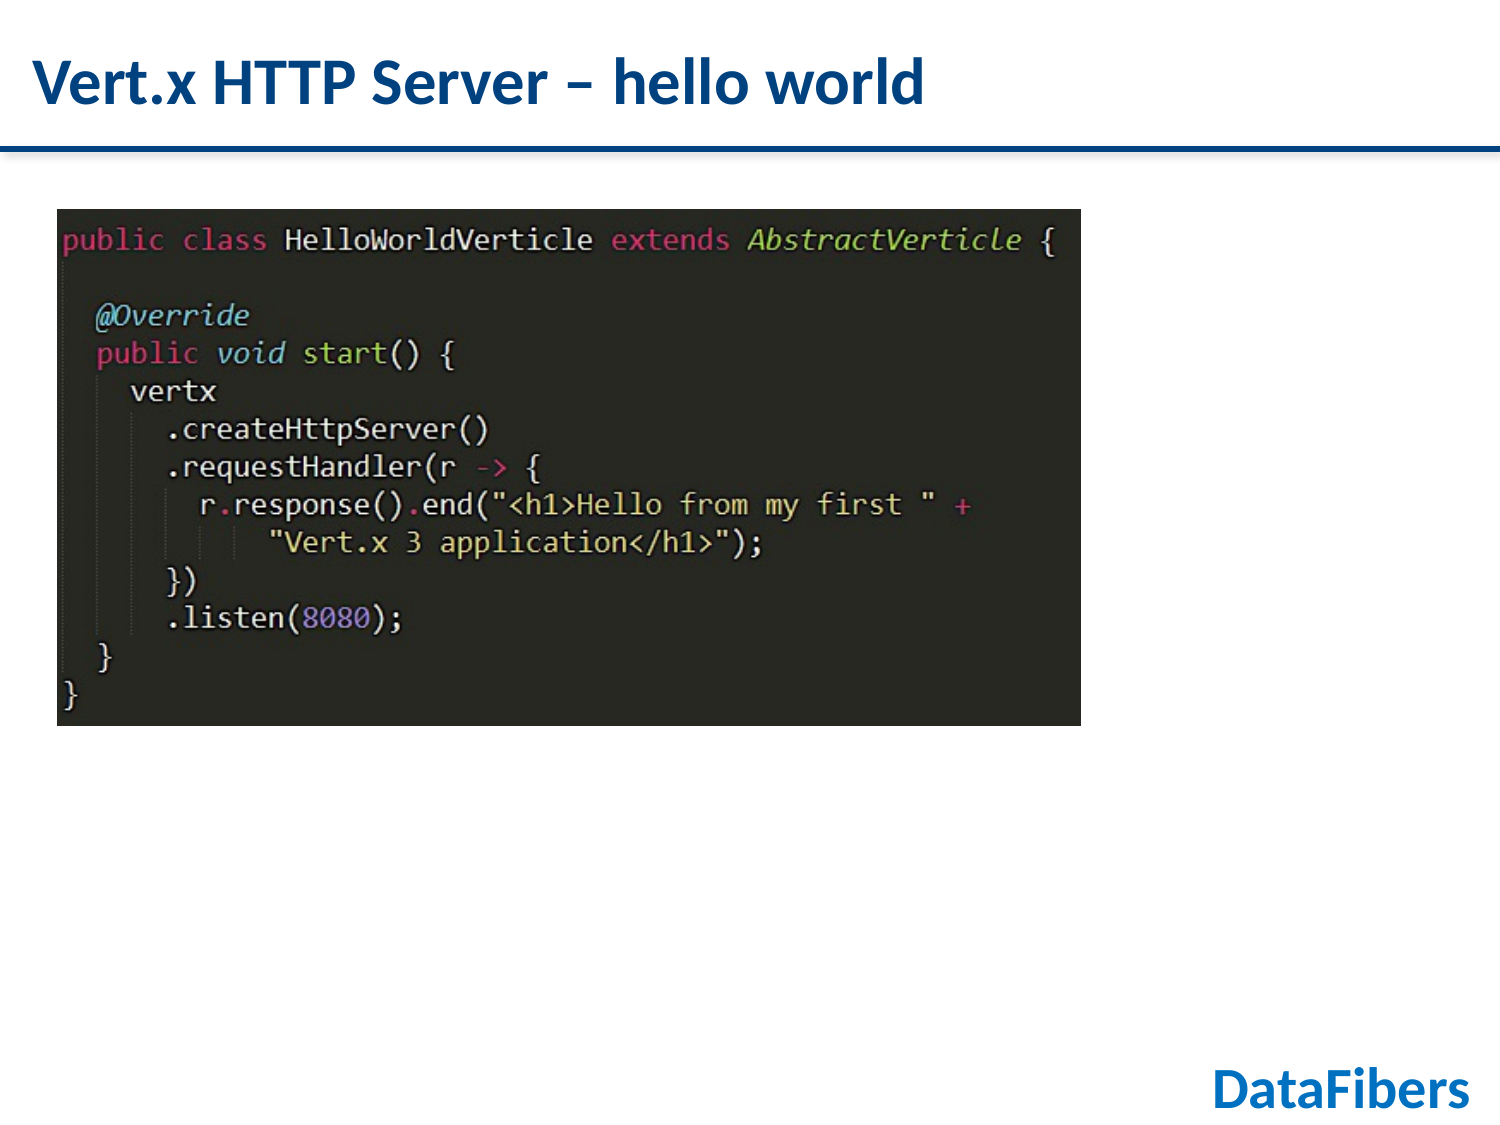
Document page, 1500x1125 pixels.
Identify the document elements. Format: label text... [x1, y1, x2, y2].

title Vert.x HTTP Server – hello world [32, 8, 1472, 148]
picture [56, 208, 1082, 726]
